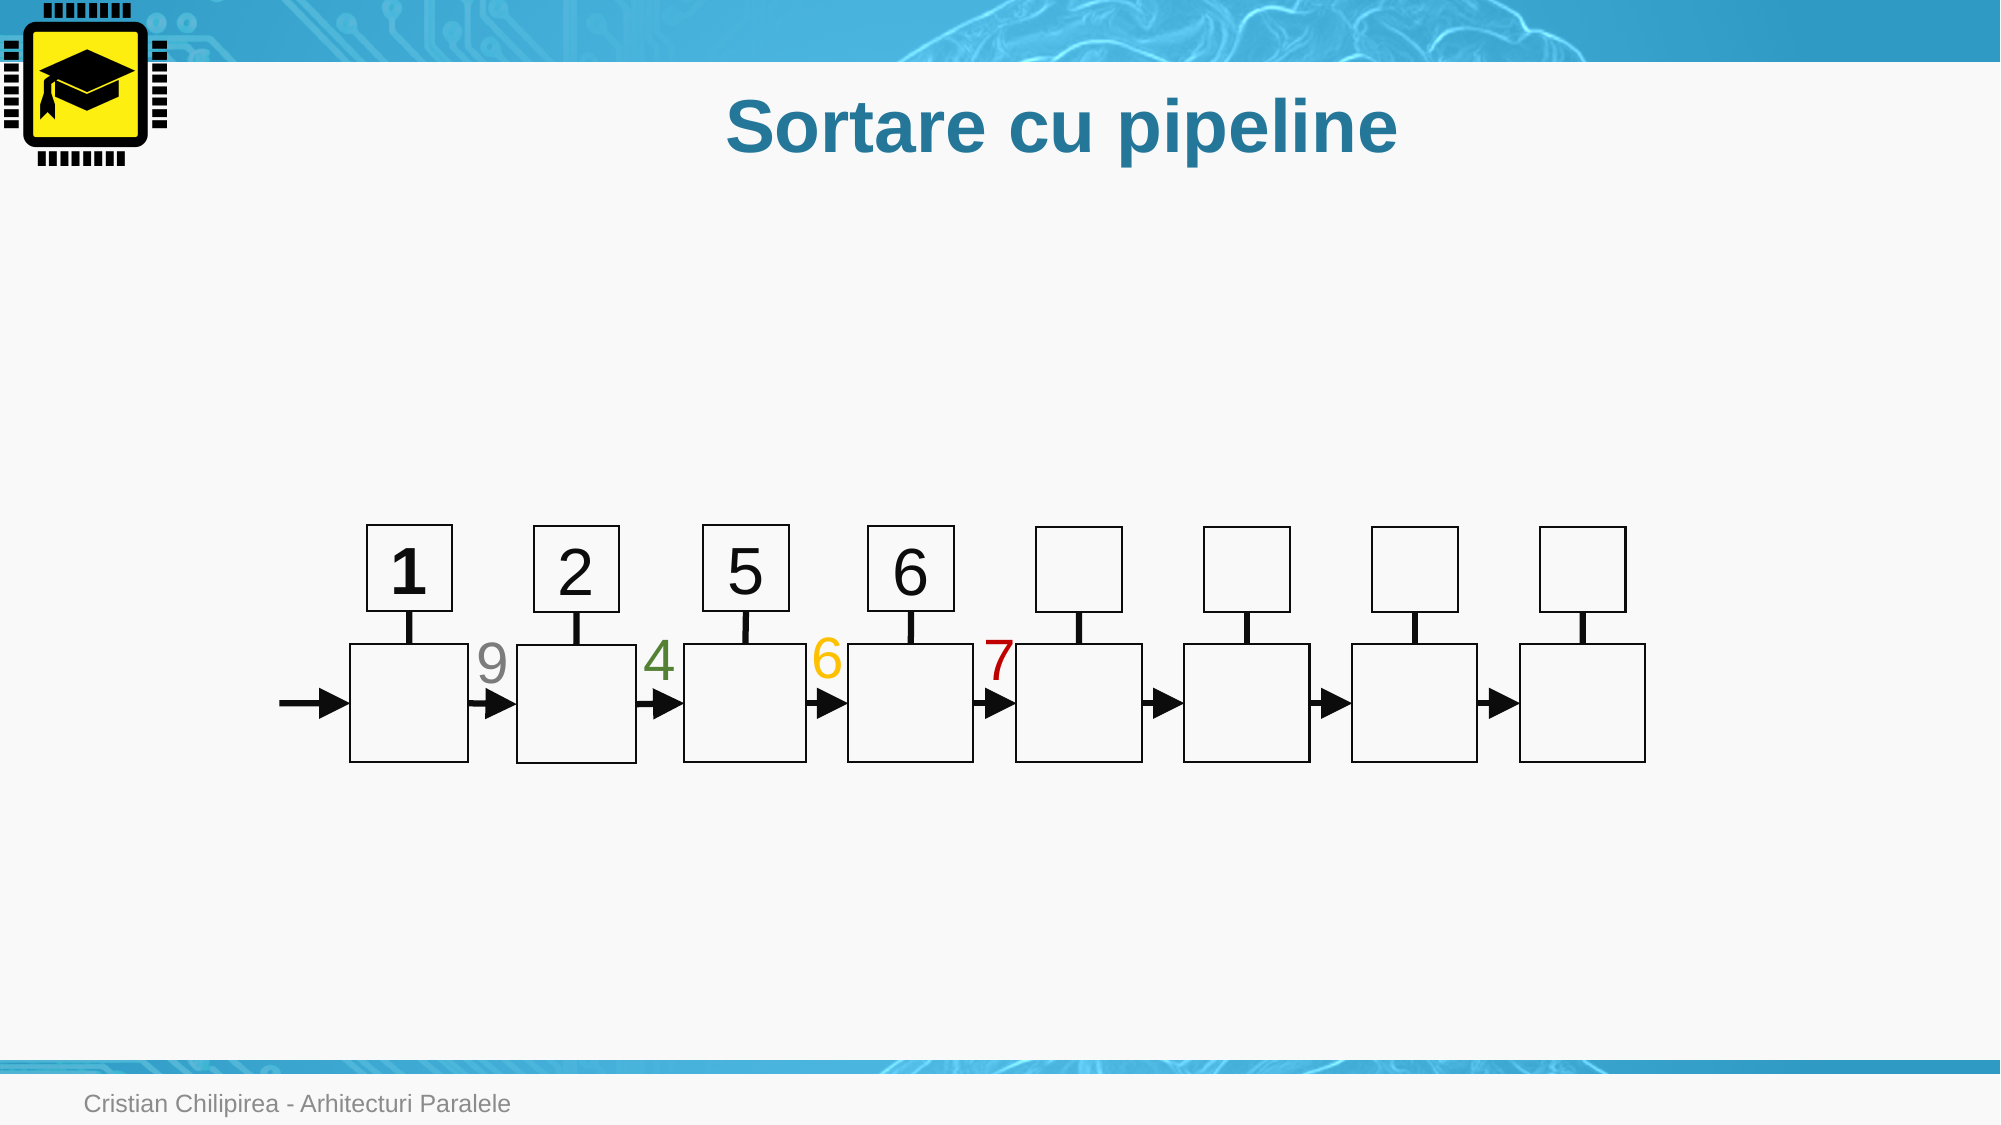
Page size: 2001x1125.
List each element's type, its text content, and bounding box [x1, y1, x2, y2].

text_box [1015, 643, 1143, 763]
picture [0, 0, 2000, 166]
text_box 9 [462, 617, 525, 703]
text_box 1 [366, 524, 453, 612]
text_box [683, 643, 807, 763]
text_box 4 [628, 614, 691, 700]
text_box [1035, 526, 1123, 613]
text_box [1183, 643, 1311, 763]
text_box 6 [867, 525, 955, 612]
text_box [1351, 643, 1478, 763]
text_box [1519, 643, 1646, 763]
picture [0, 1060, 2000, 1074]
text_box 5 [702, 524, 790, 612]
text_box [1371, 526, 1459, 613]
text_box [349, 643, 469, 763]
text_box 6 [796, 612, 859, 698]
text_box 2 [533, 525, 620, 613]
text_box [516, 644, 637, 764]
text_box [1539, 526, 1627, 613]
footer Cristian Chilipirea - Arhitecturi Paralele [68, 1083, 1542, 1125]
text_box [1203, 526, 1291, 613]
title Sortare cu pipeline [170, 76, 1955, 180]
text_box [847, 643, 974, 763]
text_box 7 [968, 614, 1032, 700]
